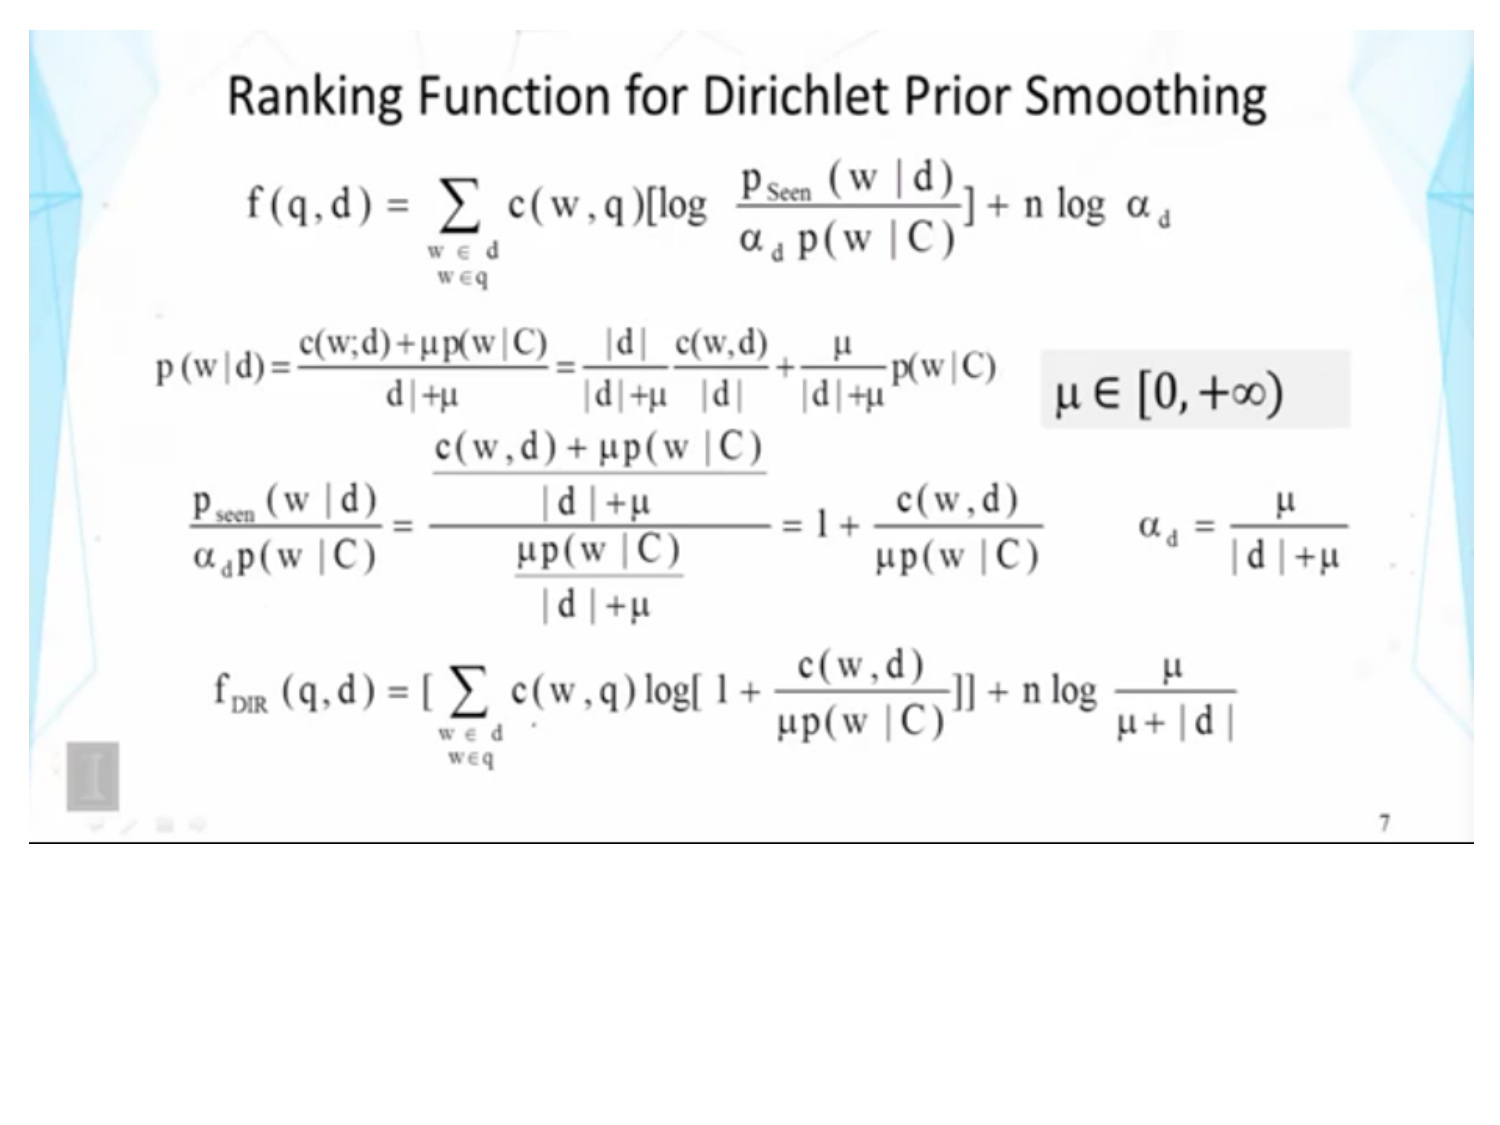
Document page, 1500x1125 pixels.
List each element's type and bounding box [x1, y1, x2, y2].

picture [29, 30, 1474, 844]
